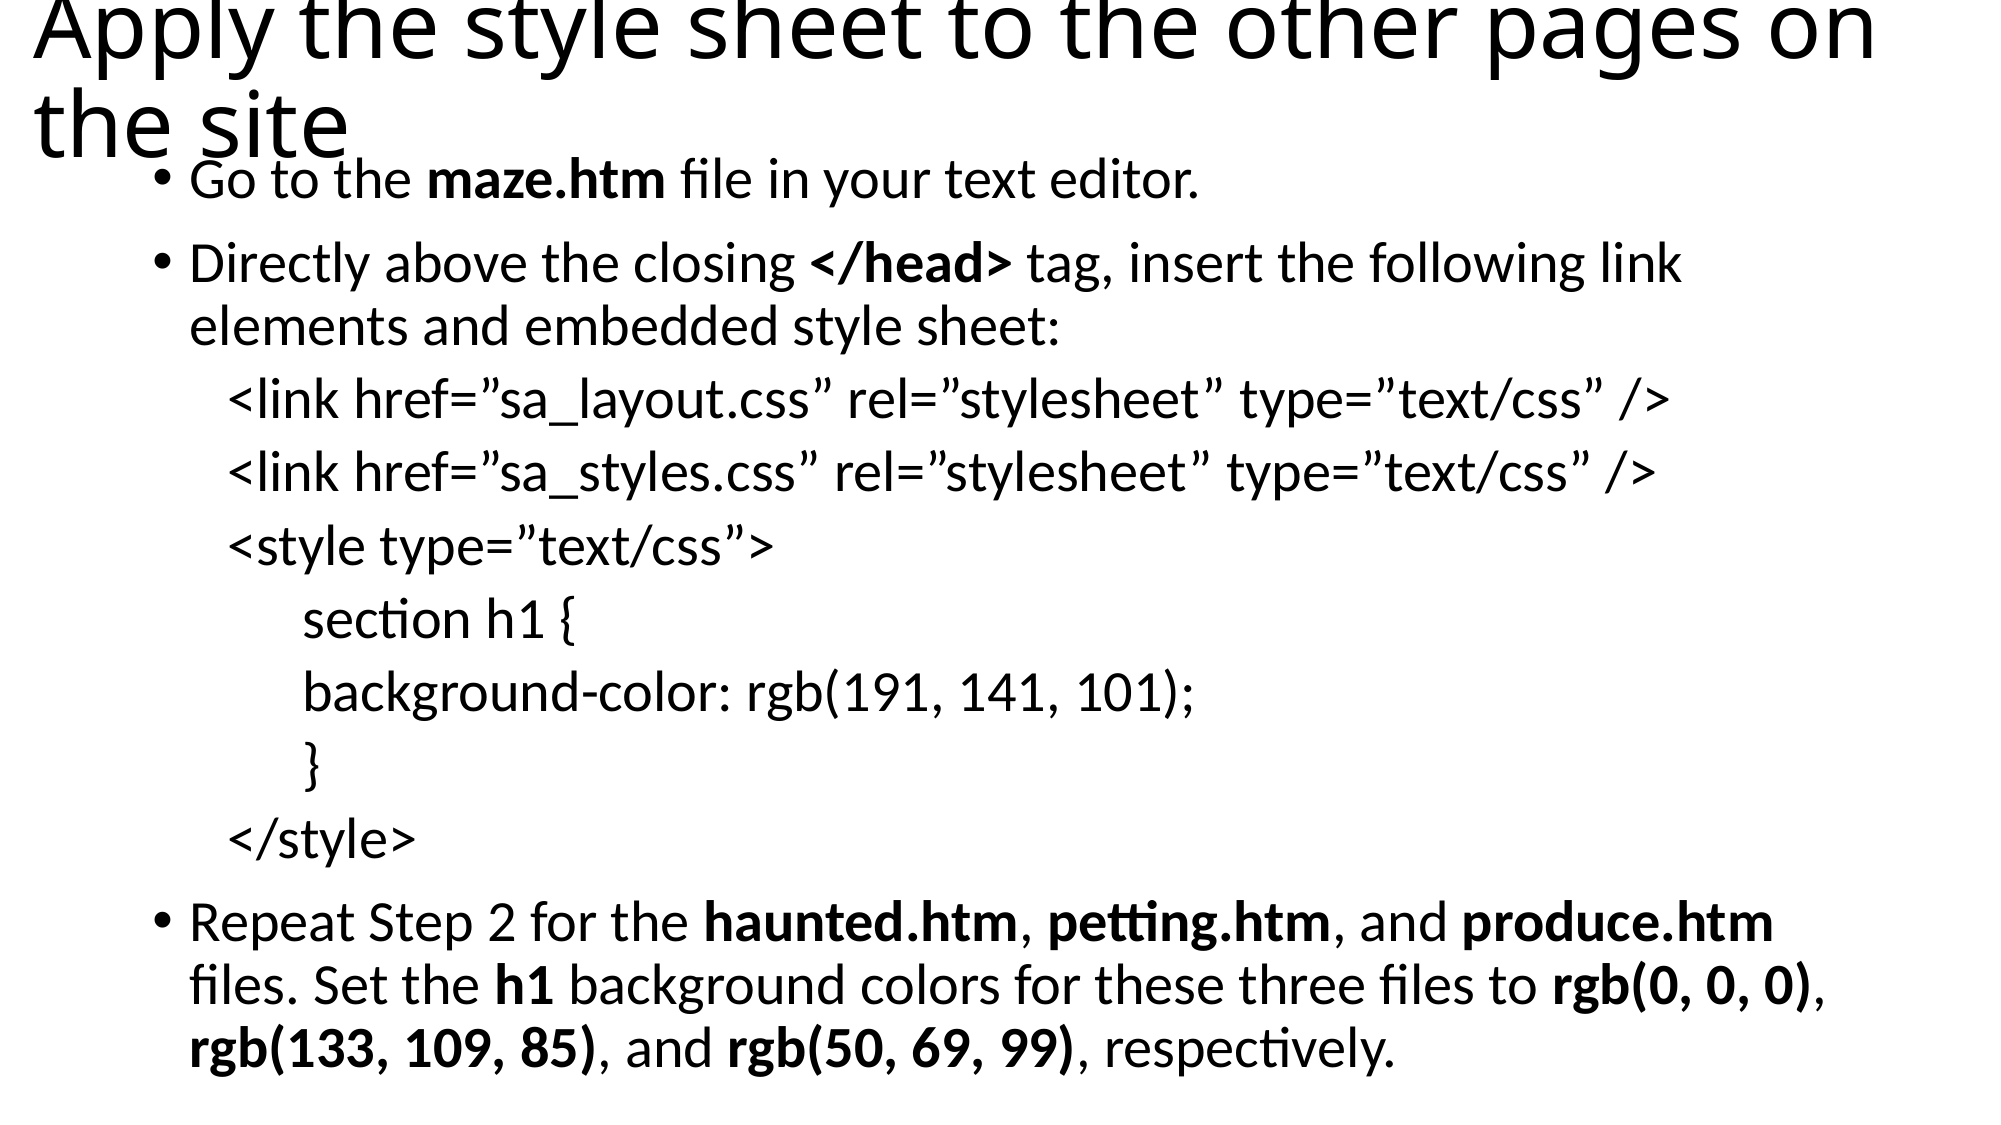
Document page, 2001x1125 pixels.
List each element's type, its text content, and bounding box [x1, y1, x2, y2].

title Apply the style sheet to the other pages on the site [18, 15, 1982, 142]
list Go to the maze.htm file in your text editor. Directly above the closing </head> tag, insert the following link elements and embedded style sheet: <link href=”sa_layout.css” rel=”stylesheet” type=”text/css” /> <link href=”sa_styles.css” rel=”stylesheet” type=”text/css” /> <style type=”text/css”> section h1 { background-color: rgb(191, 141, 101); } </style> Repeat Step 2 for the haunted.htm, petting.htm, and produce.htm files. Set the h1 background colors for these three files to rgb(0, 0, 0), rgb(133, 109, 85), and rgb(50, 69, 99), respectively. [137, 141, 1863, 1125]
